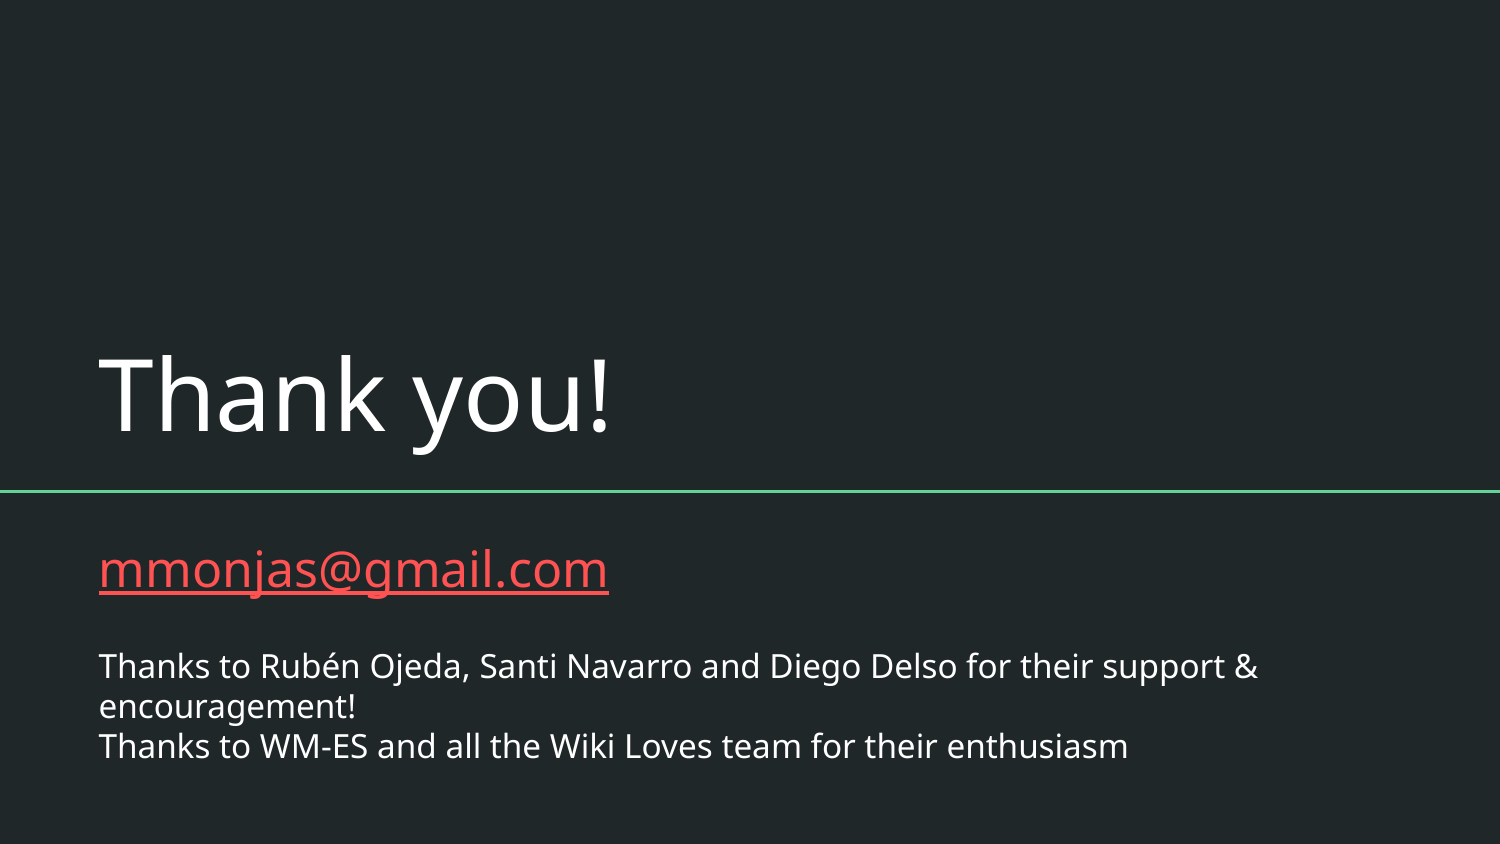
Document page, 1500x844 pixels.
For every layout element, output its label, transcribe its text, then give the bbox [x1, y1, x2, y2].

subtitle mmonjas@gmail.com Thanks to Rubén Ojeda, Santi Navarro and Diego Delso for their support & encouragement! Thanks to WM-ES and all the Wiki Loves team for their enthusiasm [83, 522, 1417, 626]
title Thank you! [83, 206, 1417, 467]
